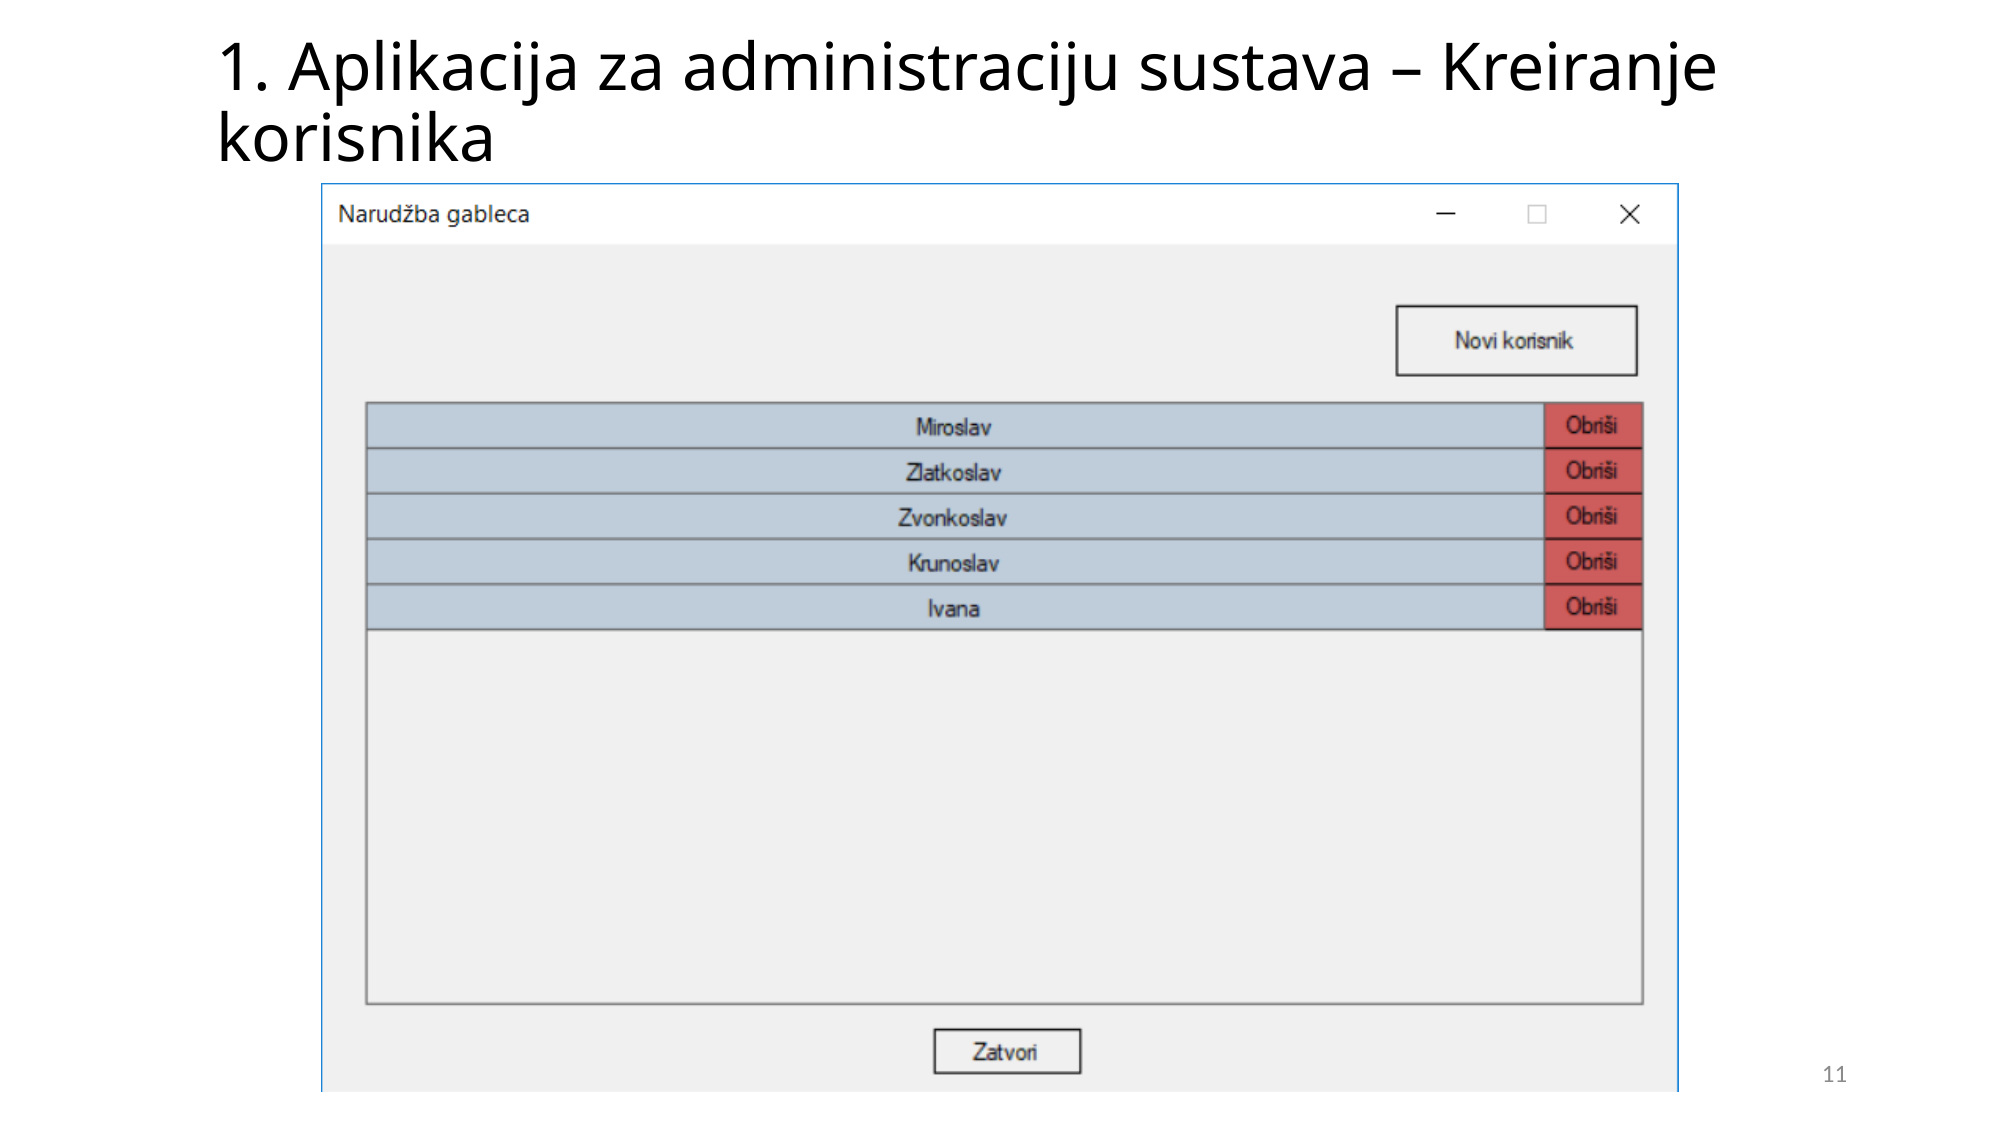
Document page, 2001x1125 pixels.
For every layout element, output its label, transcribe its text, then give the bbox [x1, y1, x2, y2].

slide_number 11 [1412, 1042, 1863, 1103]
title 1. Aplikacija za administraciju sustava – Kreiranje korisnika [201, 25, 1799, 184]
picture [321, 183, 1679, 1092]
